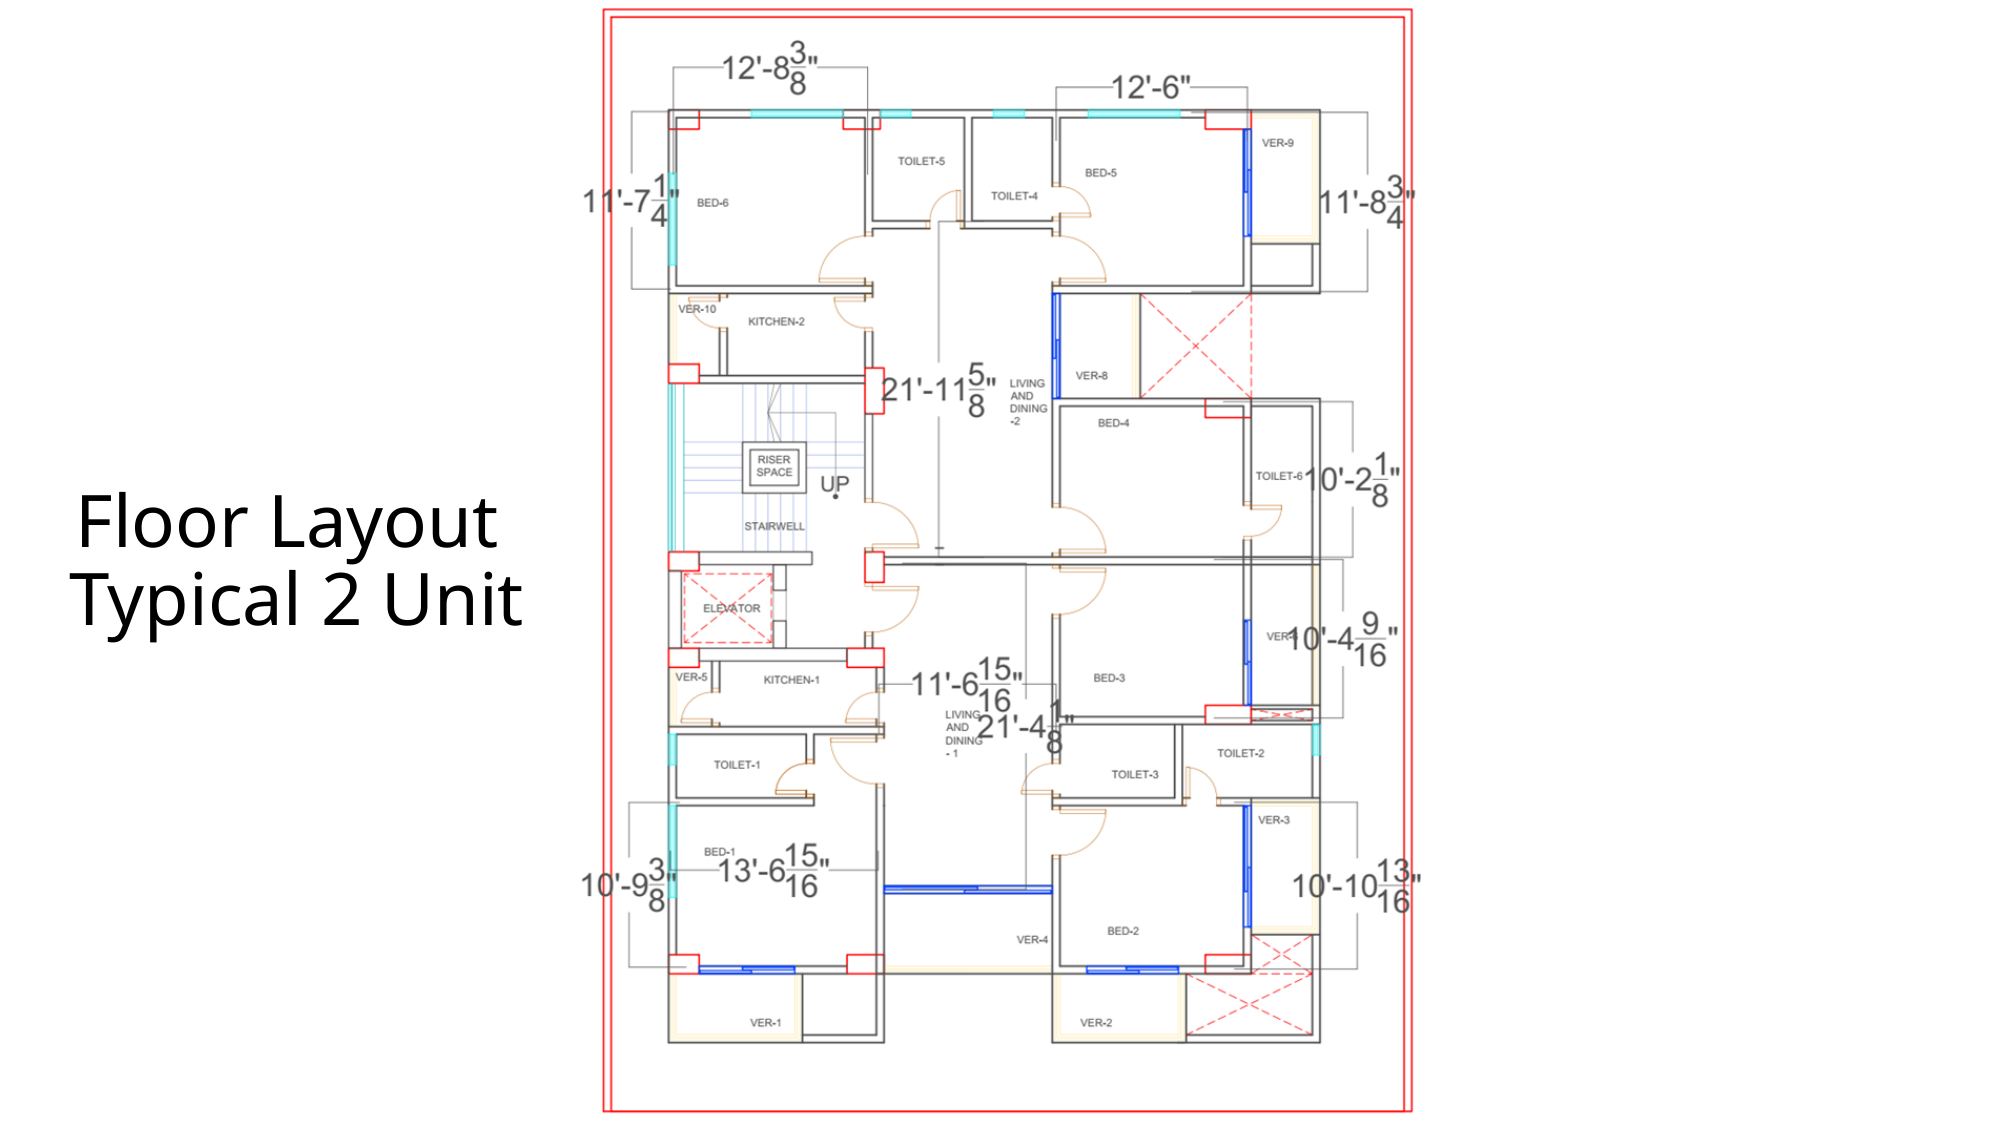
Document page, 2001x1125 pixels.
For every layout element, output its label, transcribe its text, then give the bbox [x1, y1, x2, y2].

text_box Floor Layout Typical 2 Unit [0, 475, 579, 650]
picture [579, 0, 1421, 1125]
